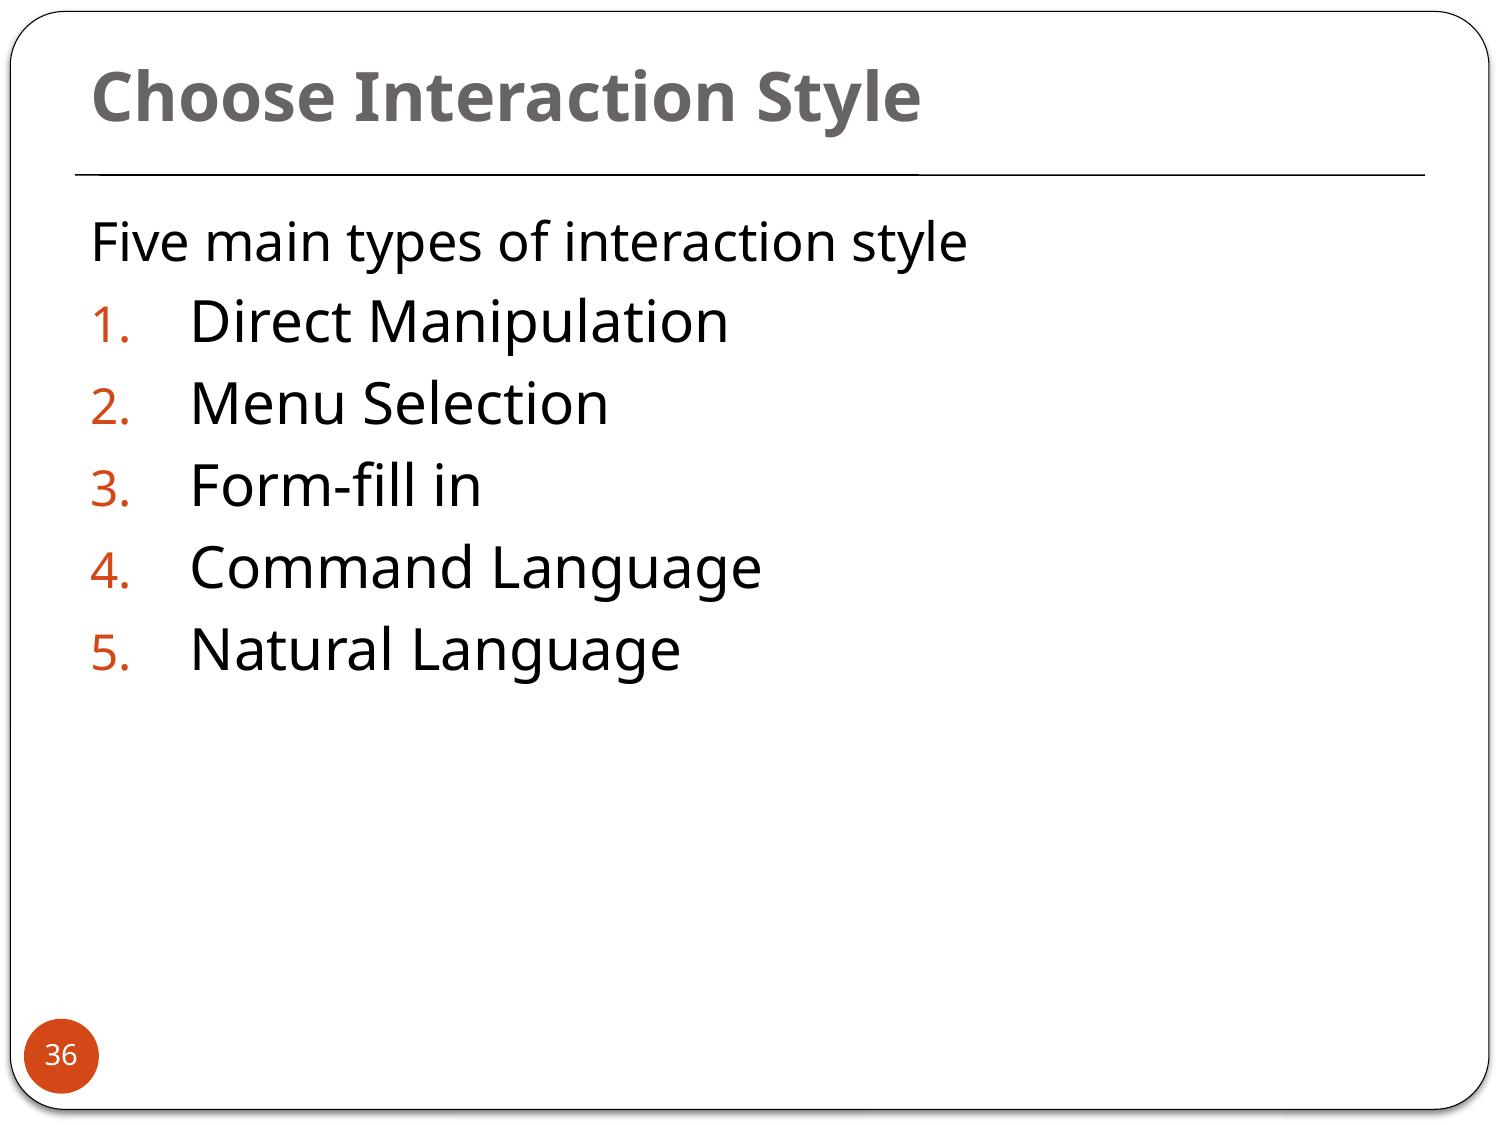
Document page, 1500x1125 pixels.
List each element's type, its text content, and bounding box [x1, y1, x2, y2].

slide_number 36 [23, 1018, 99, 1094]
list Five main types of interaction style Direct Manipulation Menu Selection Form-fill in Command Language Natural Language [74, 199, 1426, 826]
title Choose Interaction Style [74, 44, 1426, 151]
